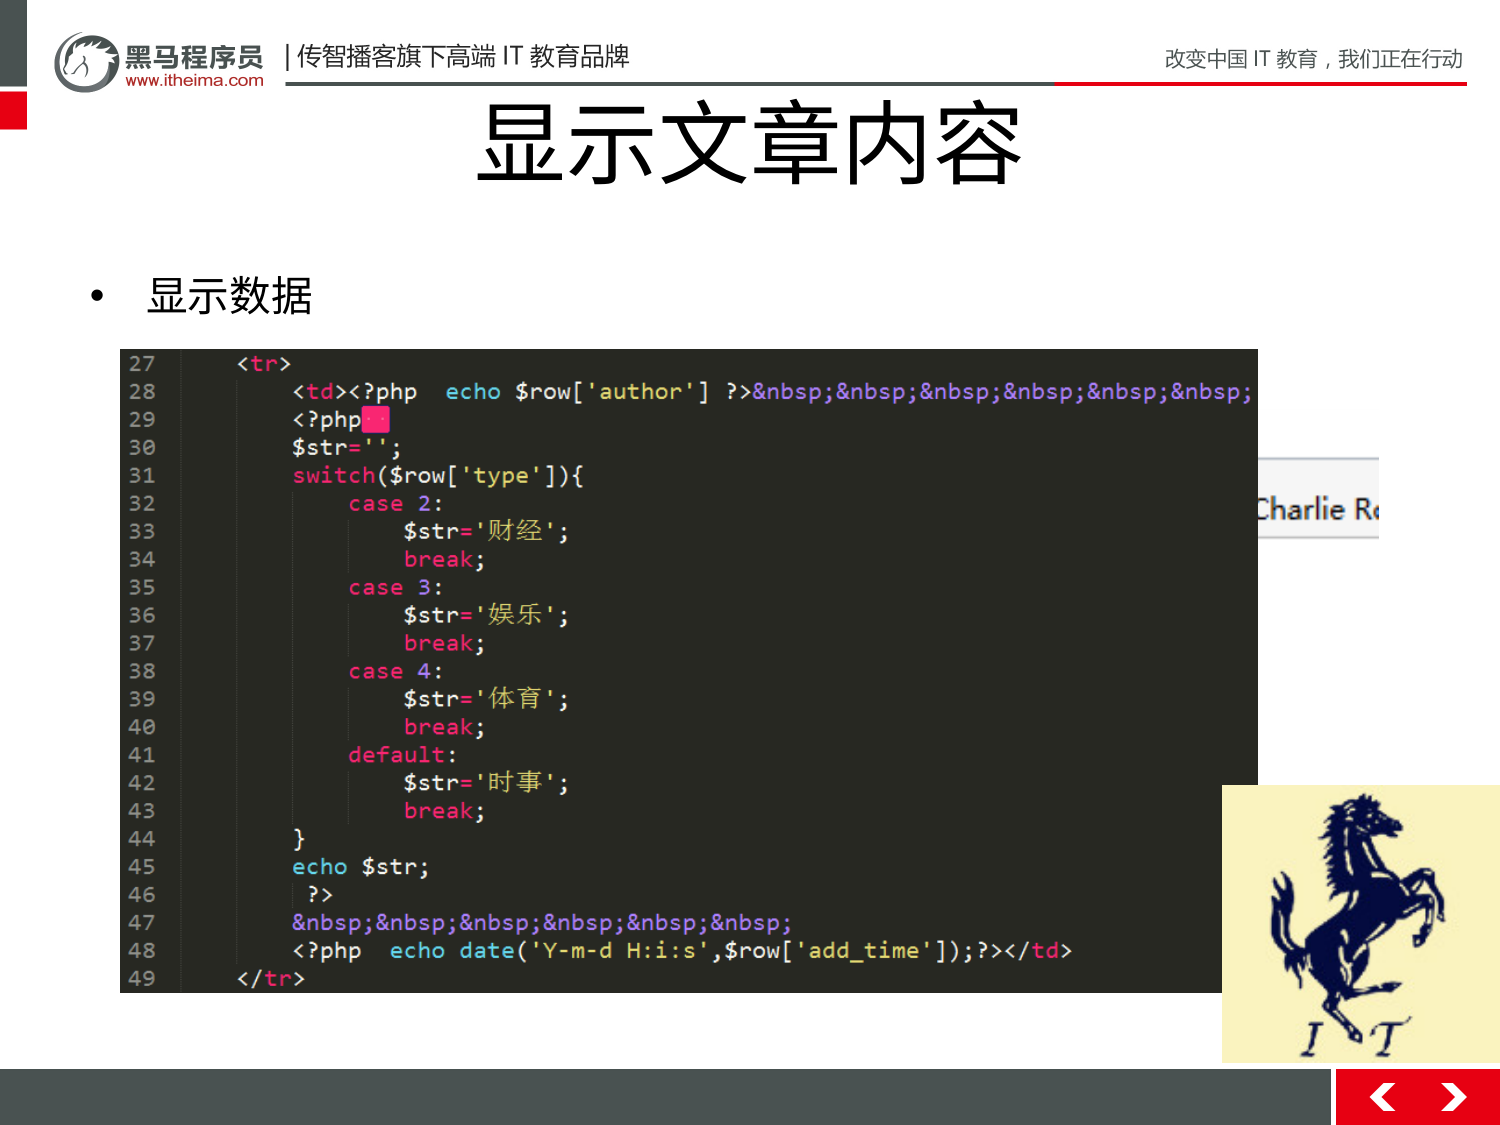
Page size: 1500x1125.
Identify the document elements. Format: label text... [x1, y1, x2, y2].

title 显示文章内容 [75, 78, 1425, 262]
picture [0, 0, 1500, 1125]
list 显示数据 [75, 262, 1425, 1005]
